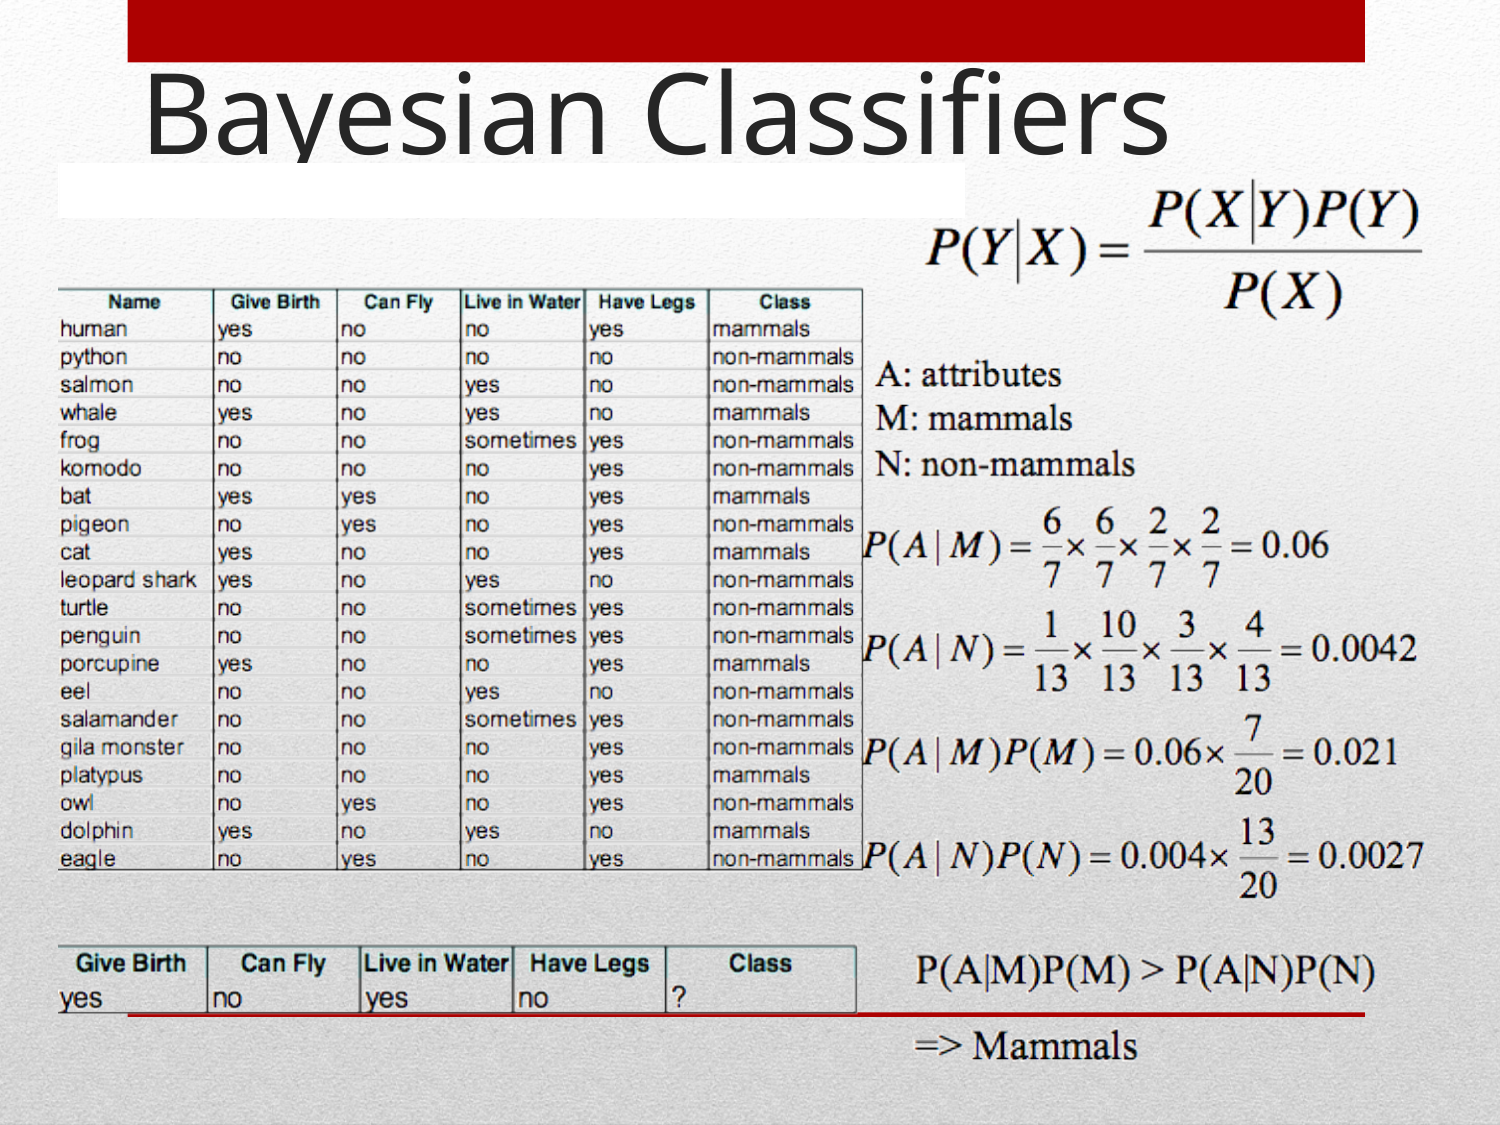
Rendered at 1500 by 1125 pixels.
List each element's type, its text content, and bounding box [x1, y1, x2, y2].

title Bayesian Classifiers [125, 15, 1238, 146]
picture [57, 146, 1430, 1087]
